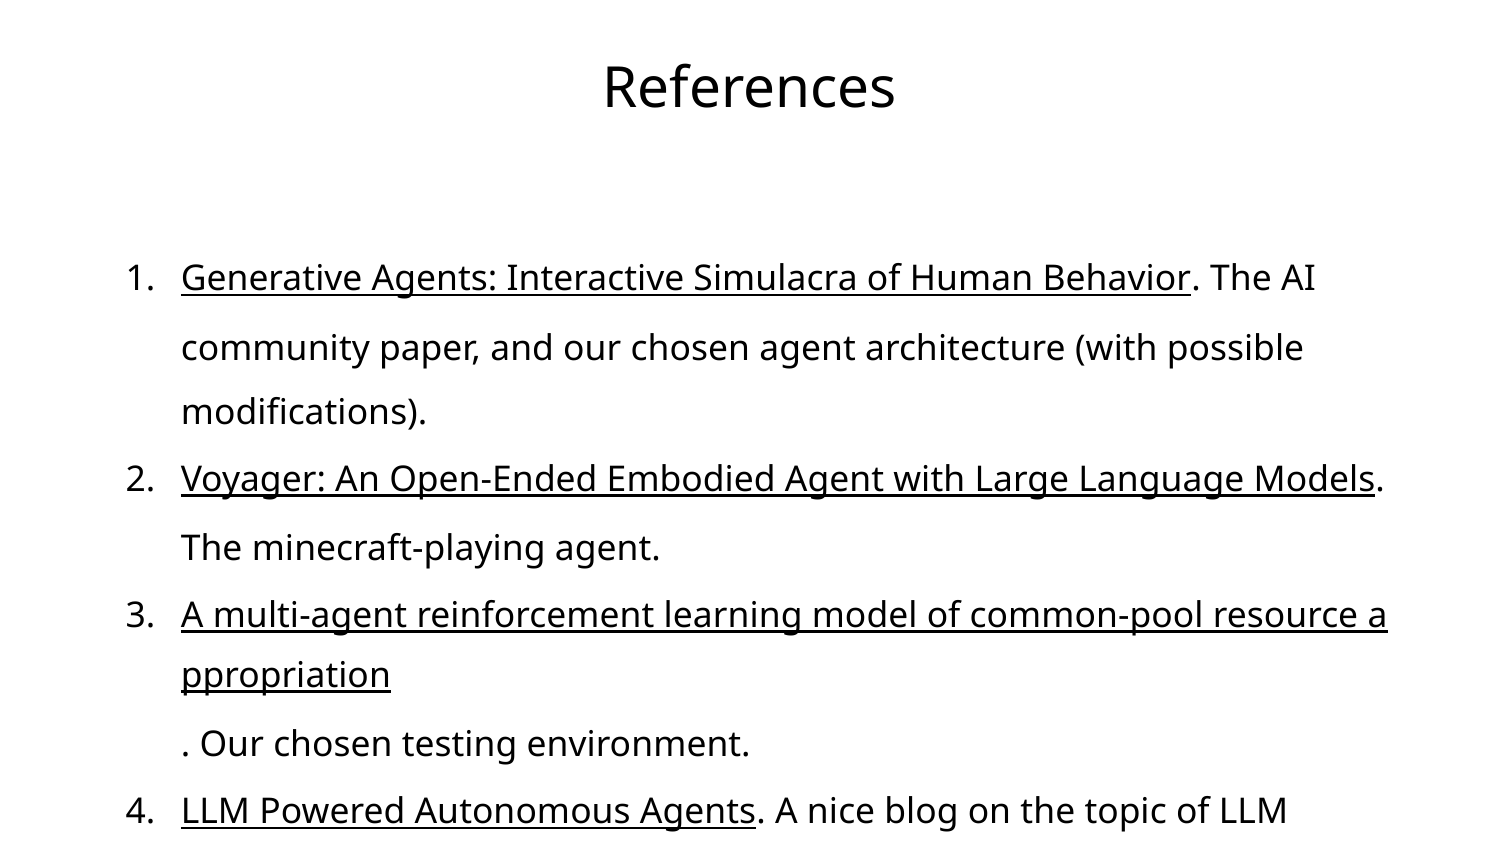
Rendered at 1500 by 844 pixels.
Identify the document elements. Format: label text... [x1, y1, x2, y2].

text_box Generative Agents: Interactive Simulacra of Human Behavior. The AI community paper, and our chosen agent architecture (with possible modifications). Voyager: An Open-Ended Embodied Agent with Large Language Models. The minecraft-playing agent. A multi-agent reinforcement learning model of common-pool resource appropriation. Our chosen testing environment. LLM Powered Autonomous Agents. A nice blog on the topic of LLM agents. [90, 216, 1424, 844]
title References [51, 35, 1449, 130]
